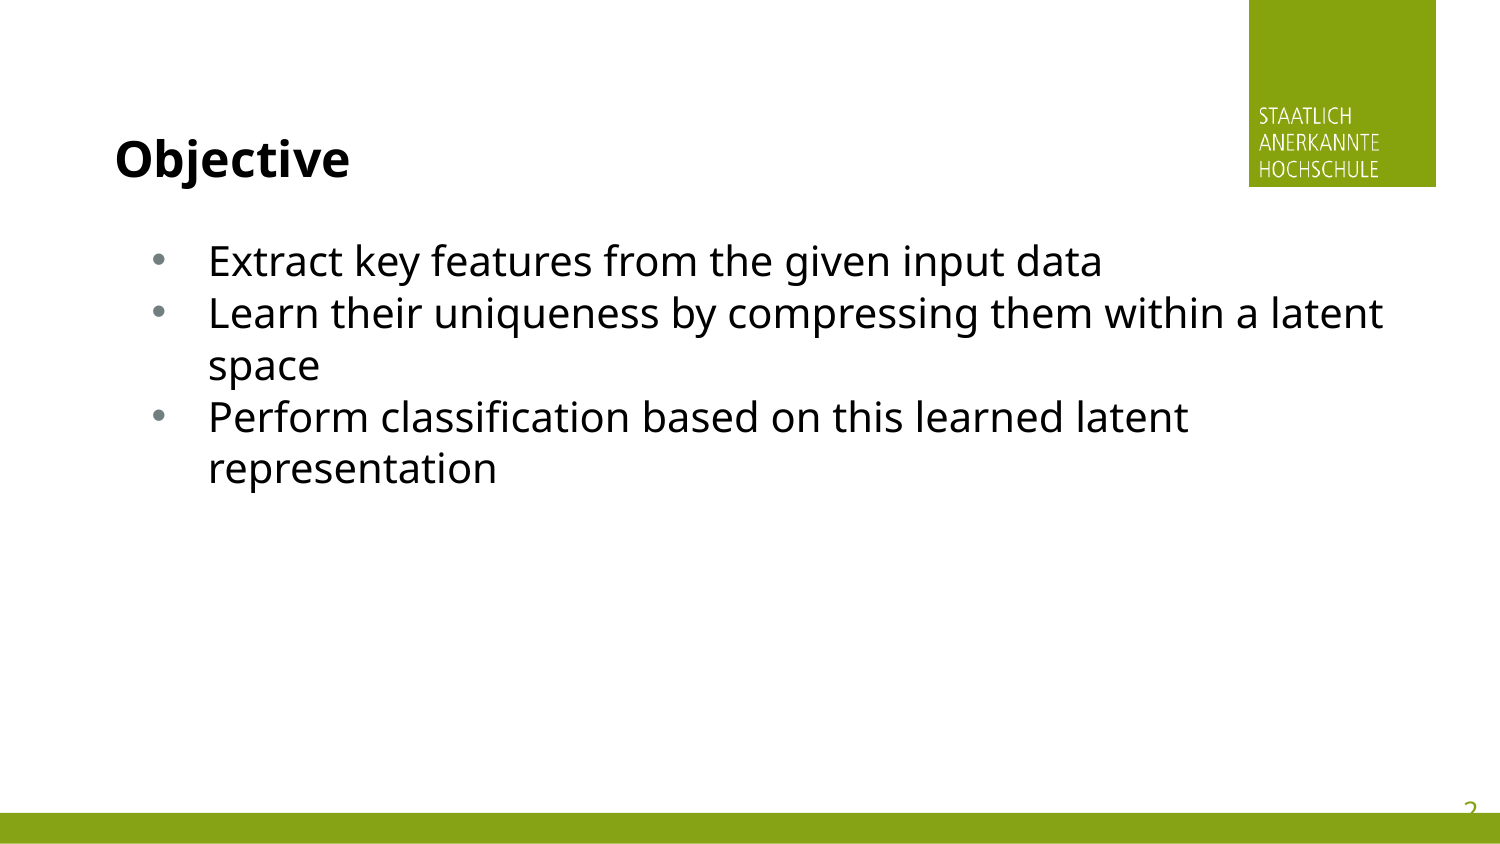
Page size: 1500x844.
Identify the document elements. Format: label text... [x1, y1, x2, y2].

slide_number 2 [1403, 779, 1494, 844]
picture [1249, 0, 1436, 187]
title Objective [99, 55, 1173, 196]
list Extract key features from the given input data Learn their uniqueness by compressing them within a latent space Perform classification based on this learned latent representation [99, 225, 1433, 708]
